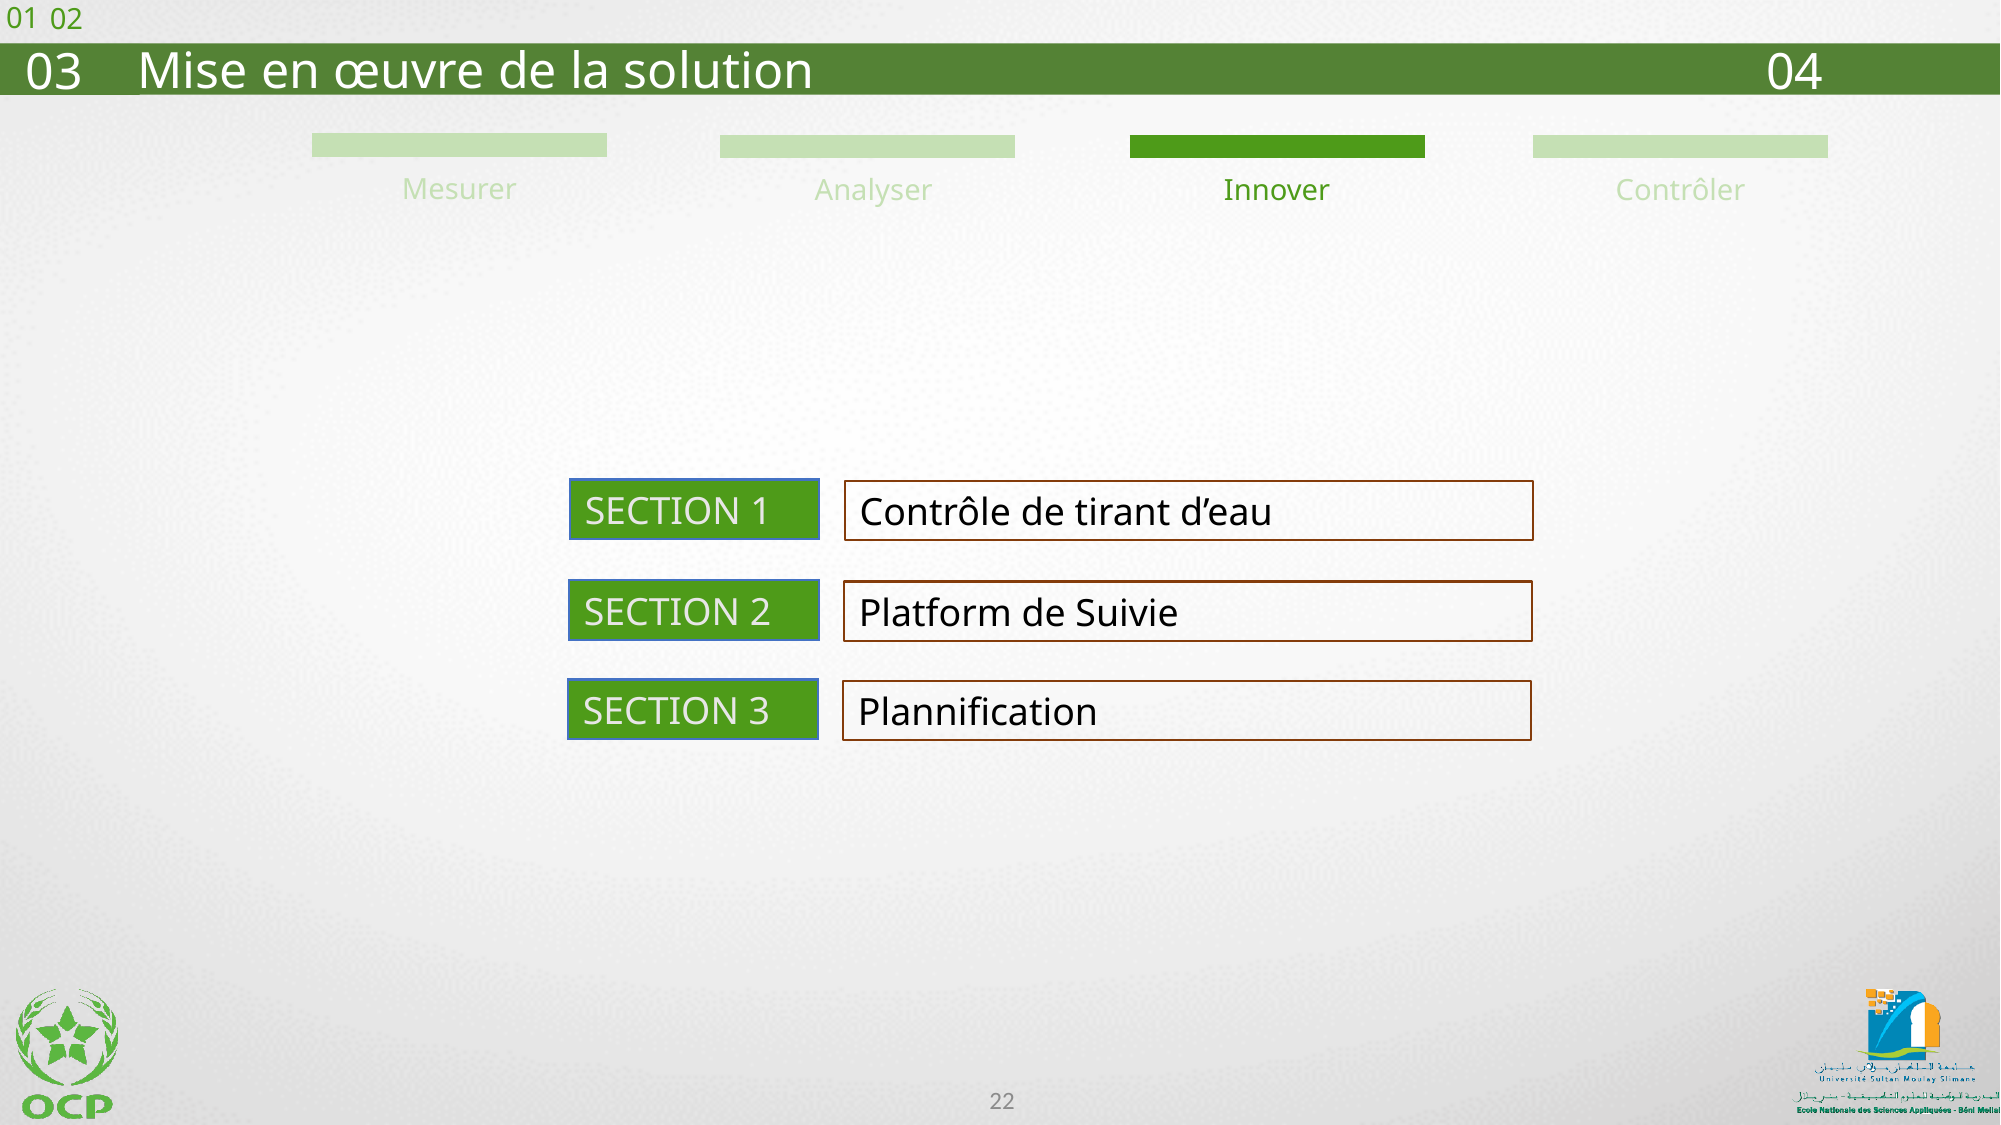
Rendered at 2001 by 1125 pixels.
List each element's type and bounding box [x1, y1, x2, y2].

text_box [284, 145, 635, 209]
text_box [709, 146, 1038, 208]
text_box [1112, 146, 1442, 208]
text_box [569, 479, 1534, 542]
picture [0, 0, 2000, 1125]
text_box [568, 679, 1532, 742]
text_box [569, 580, 1533, 643]
text_box [1516, 146, 1845, 208]
